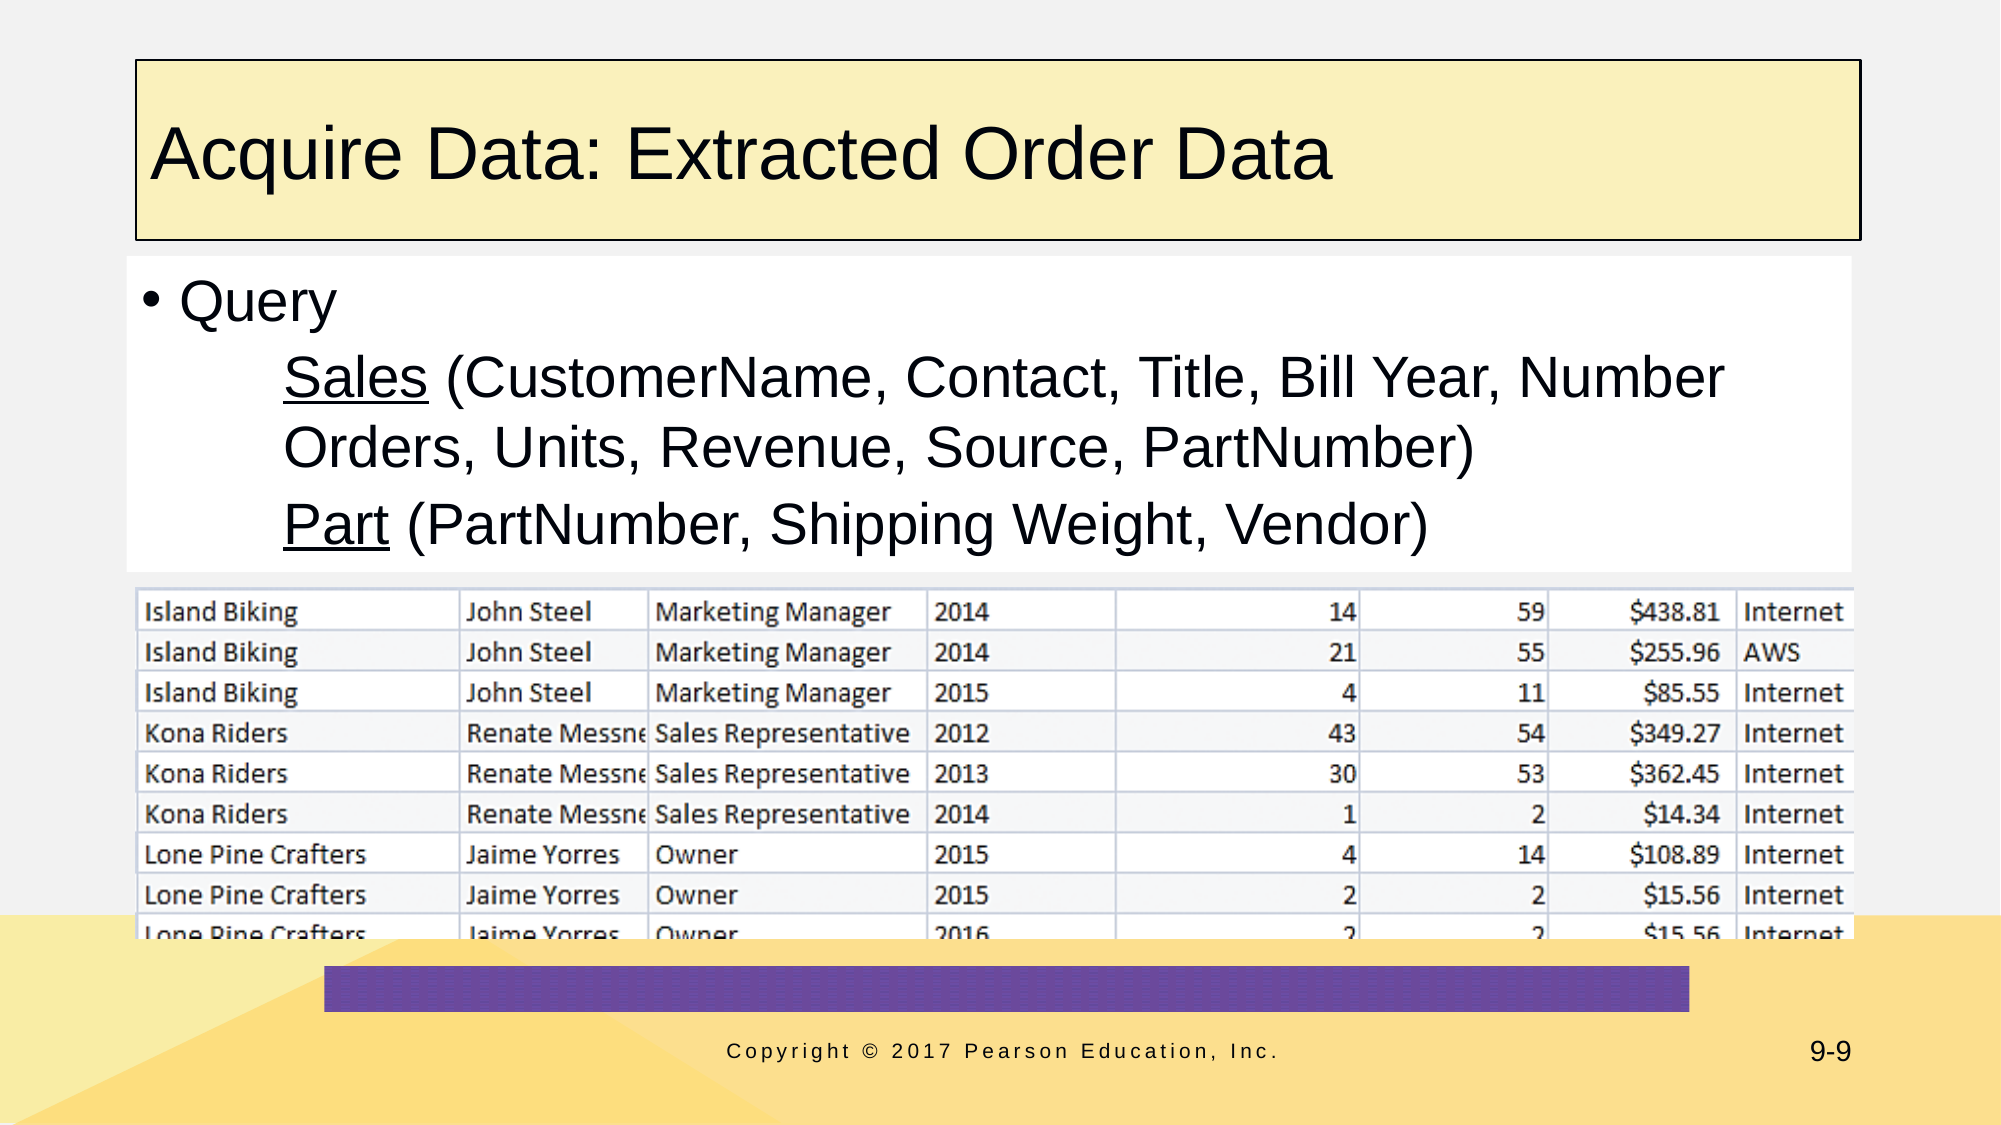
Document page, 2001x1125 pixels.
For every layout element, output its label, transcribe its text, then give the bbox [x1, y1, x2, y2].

picture [135, 587, 1854, 939]
list Query Sales (CustomerName, Contact, Title, Bill Year, Number Orders, Units, Revenue, Source, PartNumber) Part (PartNumber, Shipping Weight, Vendor) [126, 255, 1852, 573]
footer Copyright © 2017 Pearson Education, Inc. [326, 1025, 1677, 1075]
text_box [135, 587, 1852, 937]
title Acquire Data: Extracted Order Data [135, 59, 1862, 241]
